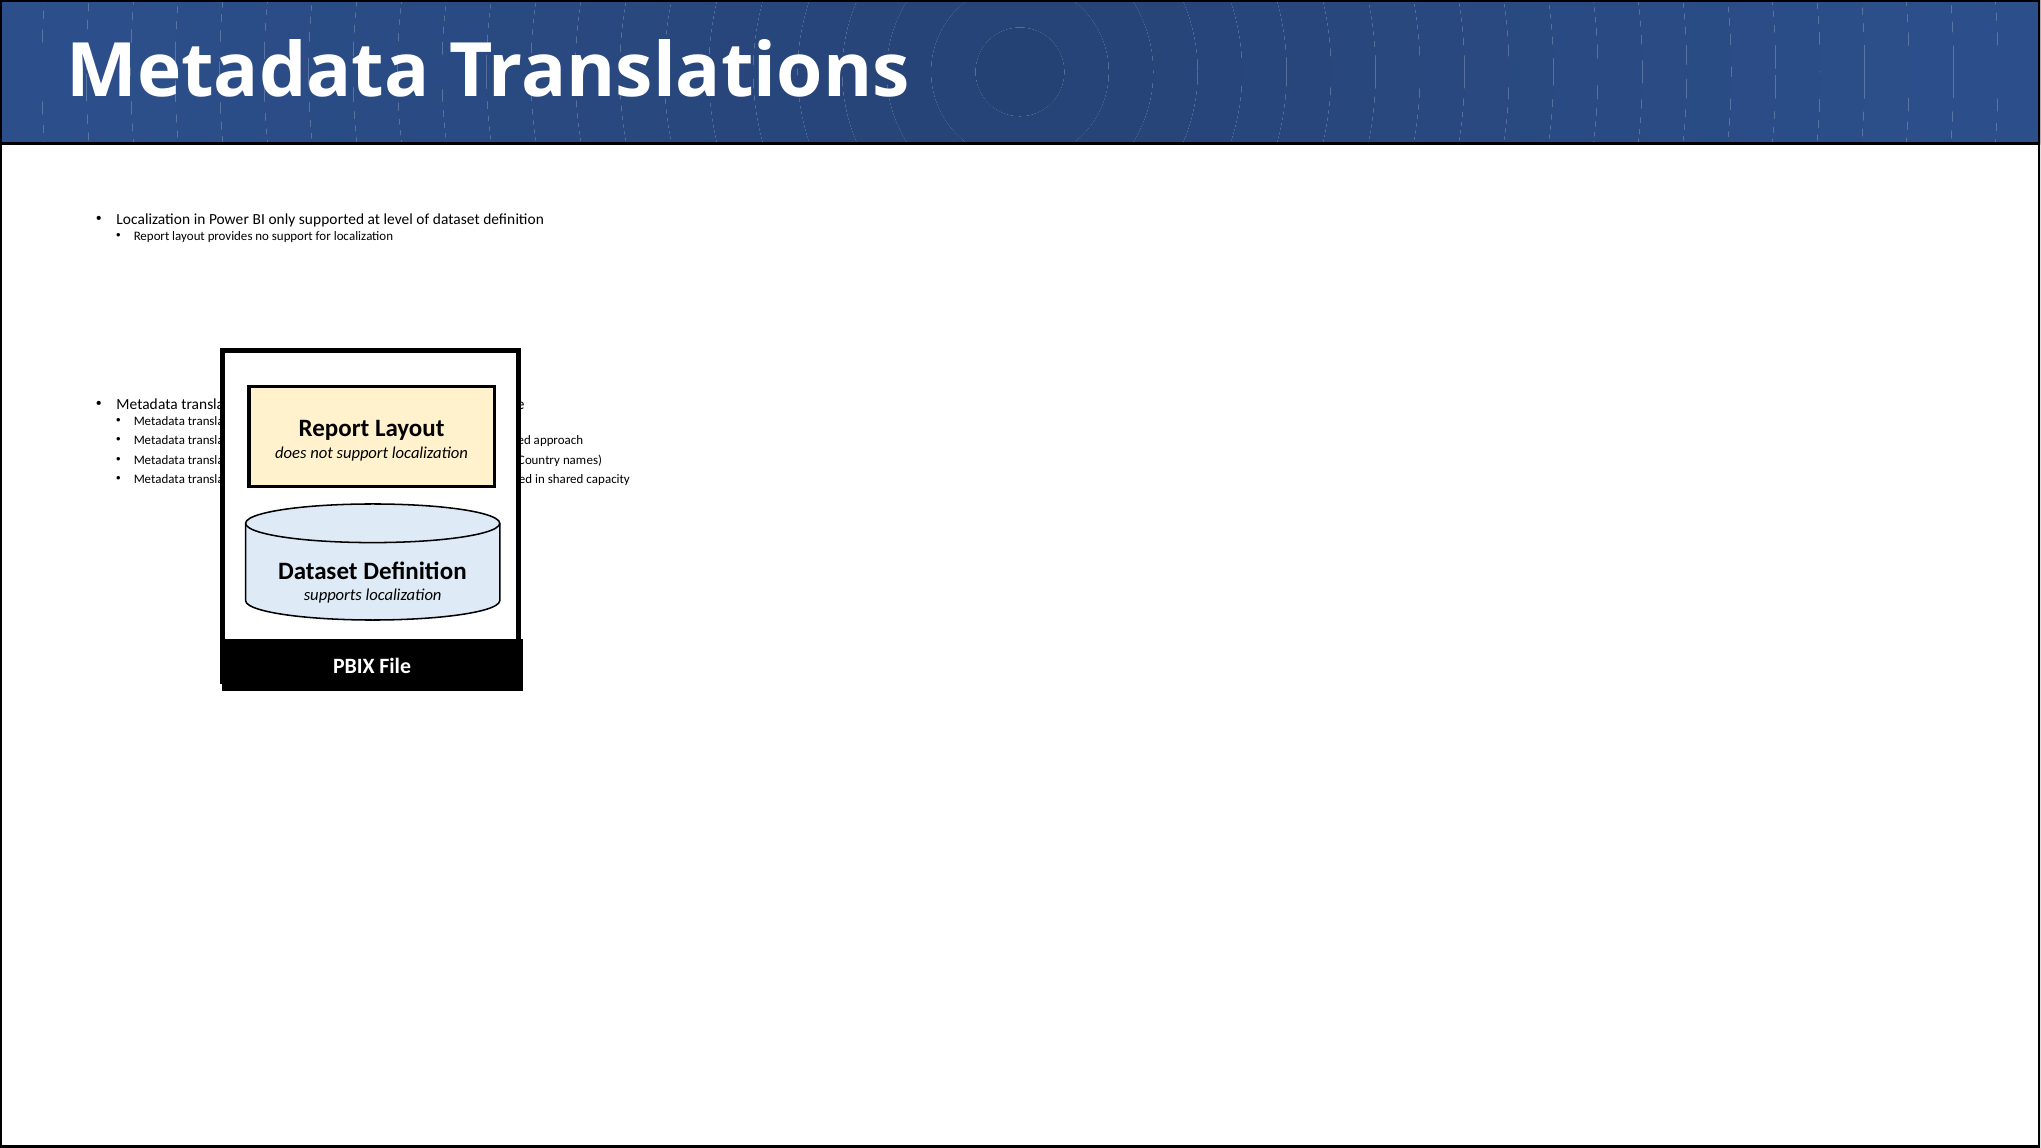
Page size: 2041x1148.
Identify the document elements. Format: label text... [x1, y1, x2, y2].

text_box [222, 350, 521, 689]
list Localization in Power BI only supported at level of dataset definition Report layout provides no support for localization Metadata translations supported for table names and field name Metadata translations support localizing table names and field names Metadata translations can be used to localize report labels using specialized approach Metadata translations not used to localize content (e.g. Product name or Country names) Metadata translations currently require Power BI Premium – not supported in shared capacity [80, 201, 1988, 495]
title Metadata Translations [51, 31, 1988, 113]
